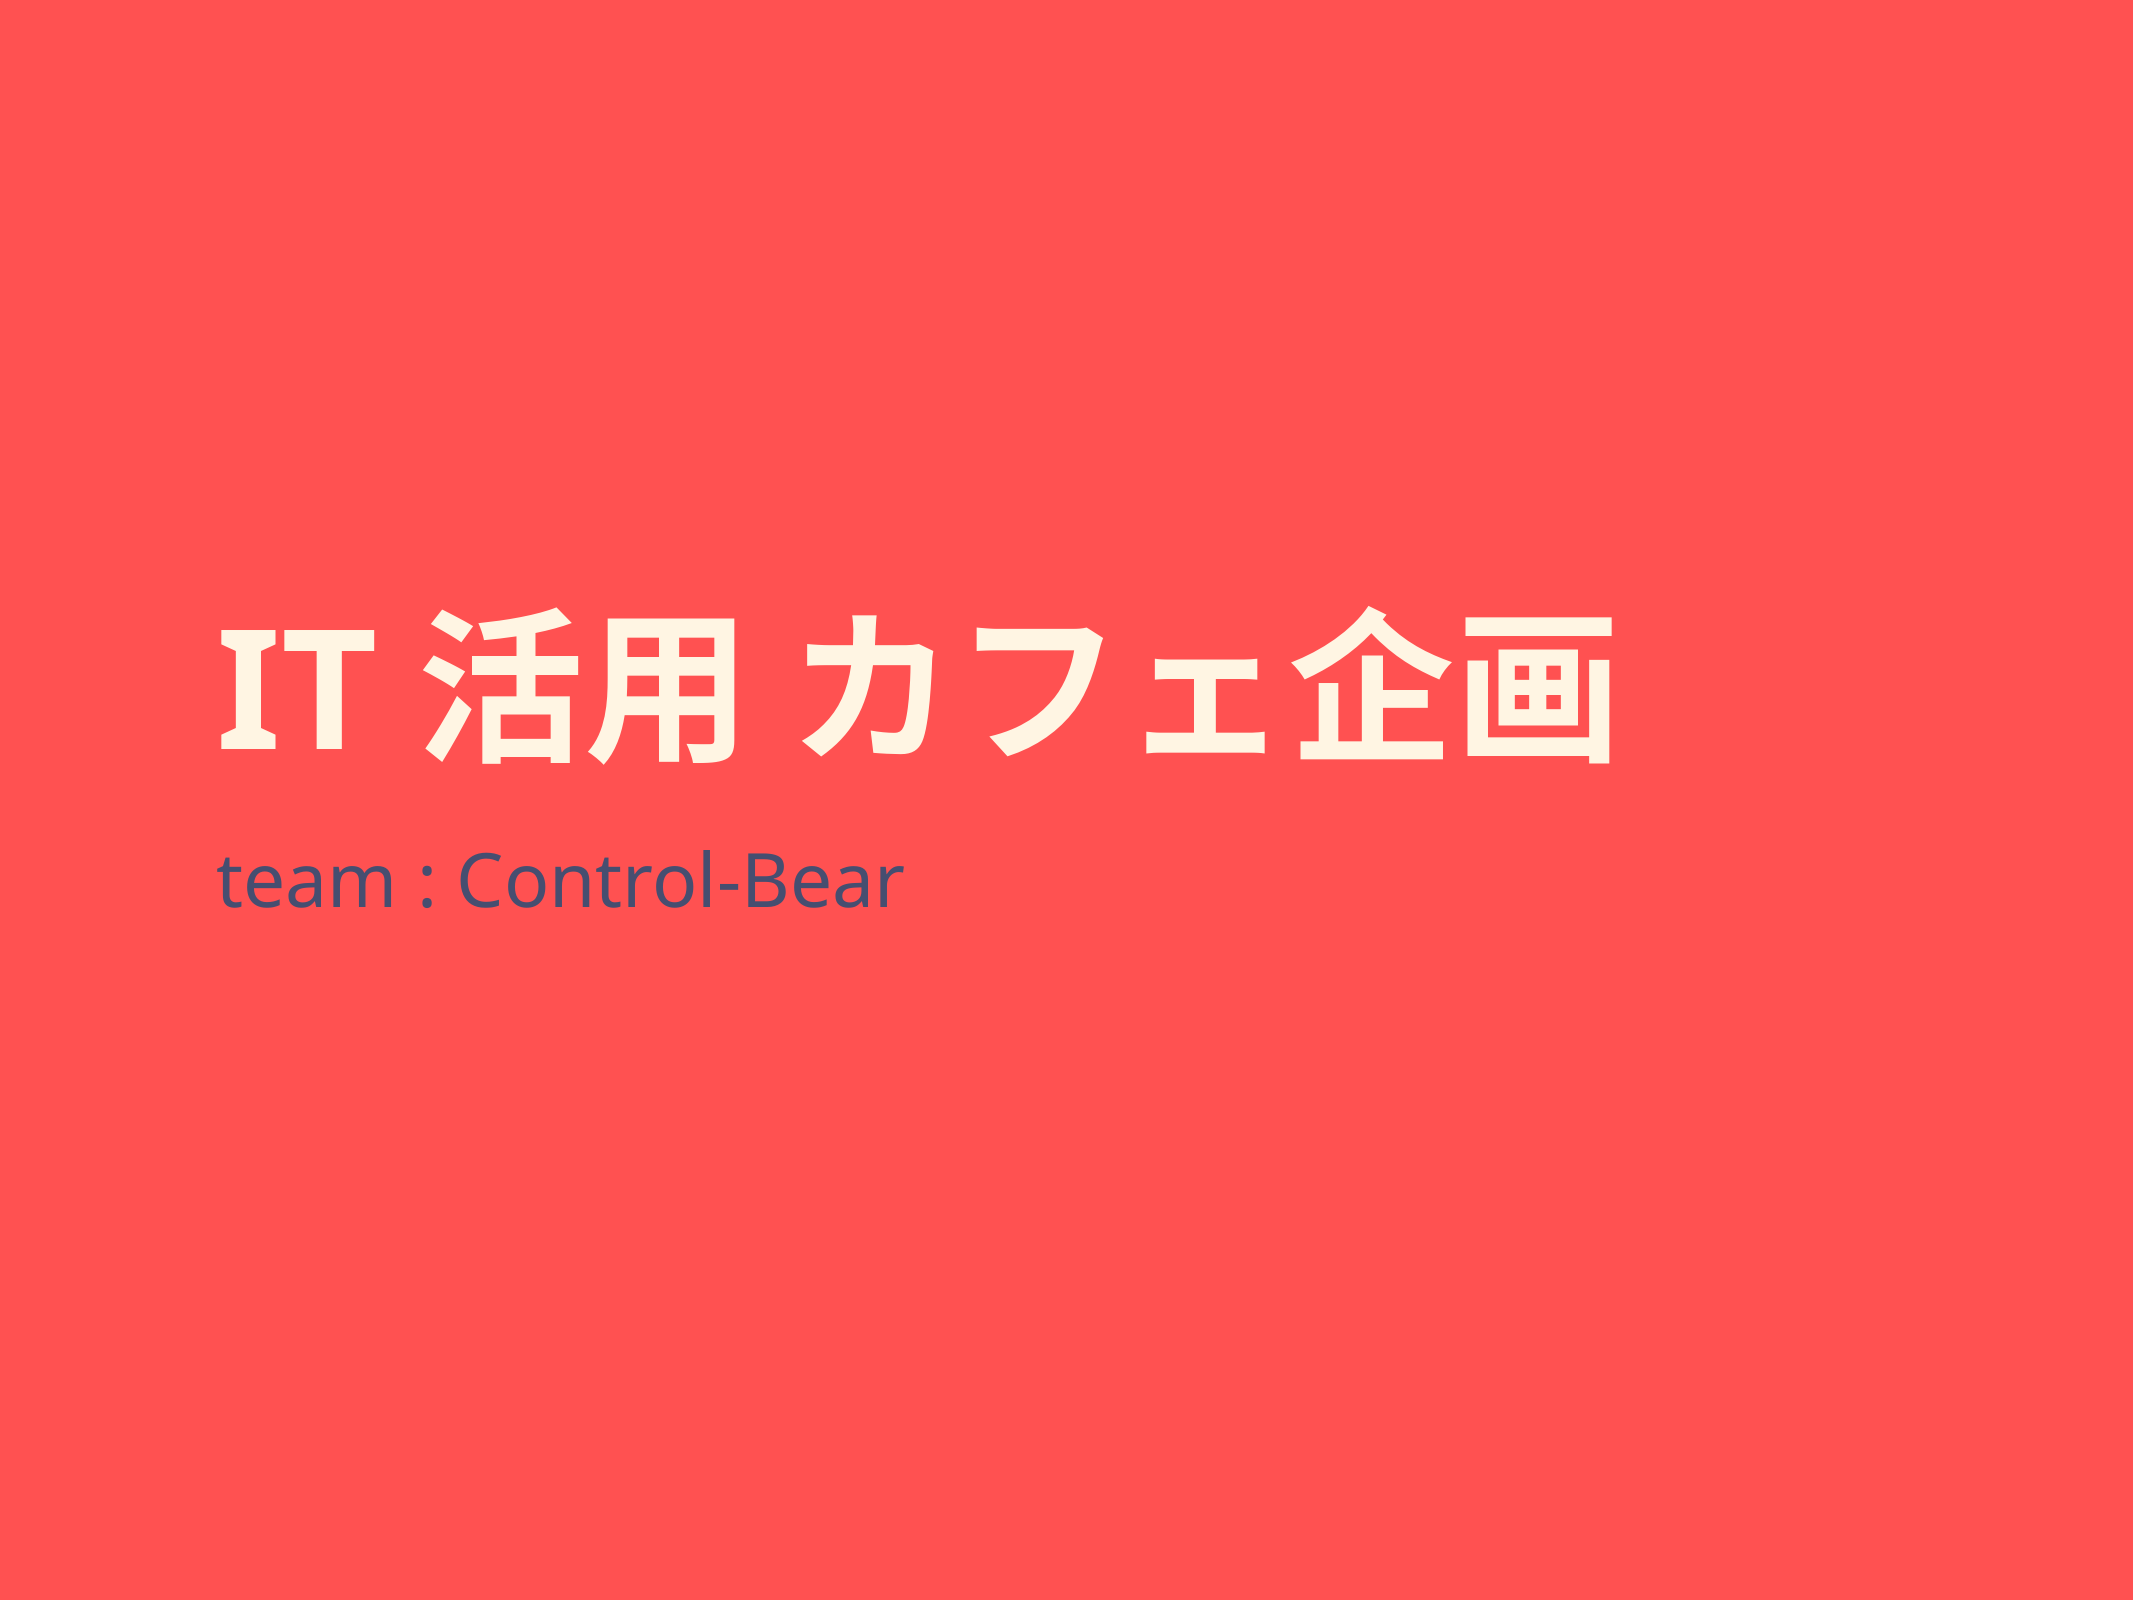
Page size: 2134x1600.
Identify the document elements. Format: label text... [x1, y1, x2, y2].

list team : Control-Bear [207, 823, 1926, 1072]
title IT活用 カフェ企画 [207, 136, 1926, 791]
